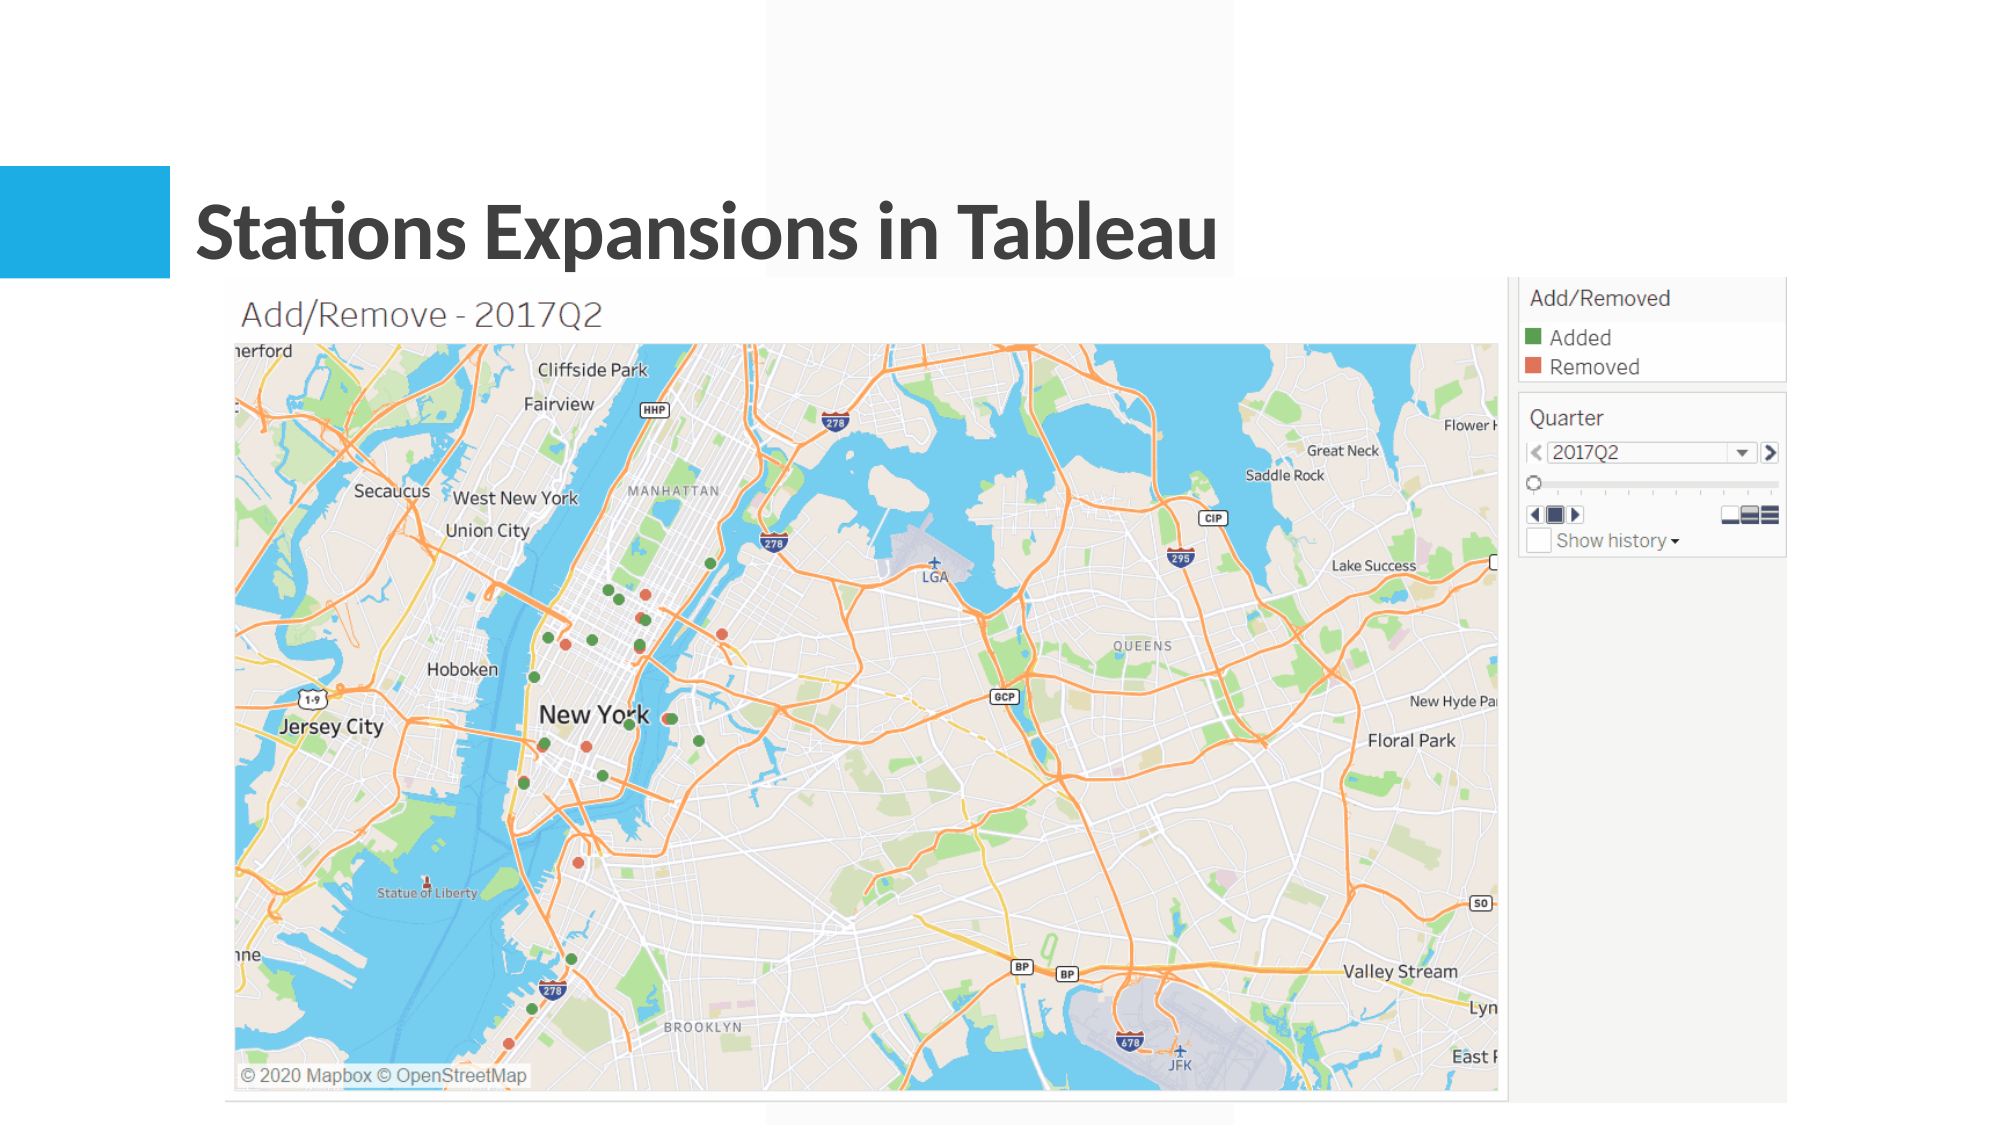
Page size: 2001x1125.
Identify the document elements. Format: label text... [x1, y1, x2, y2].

picture [224, 276, 1788, 1103]
title Stations Expansions in Tableau [180, 47, 1830, 285]
